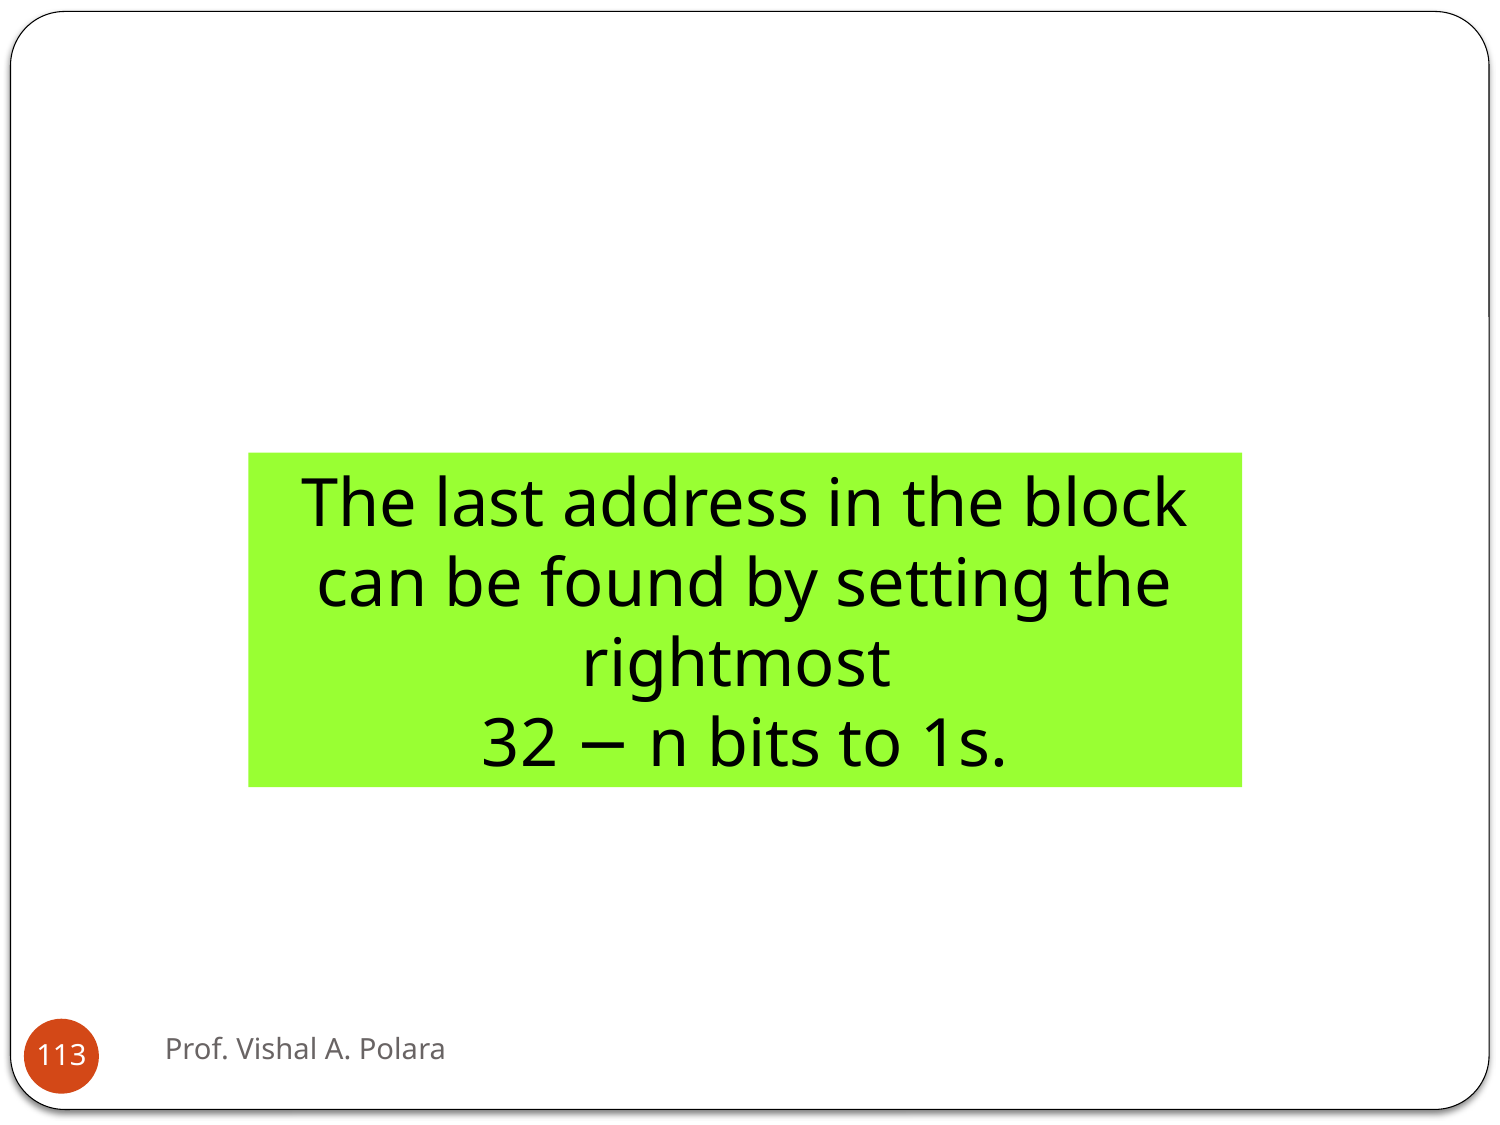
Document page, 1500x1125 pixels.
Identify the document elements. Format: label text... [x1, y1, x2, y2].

text_box The last address in the block can be found by setting the rightmost 32 − n bits to 1s. [248, 452, 1243, 788]
footer Prof. Vishal A. Polara [150, 1012, 800, 1088]
slide_number 113 [23, 1018, 99, 1094]
